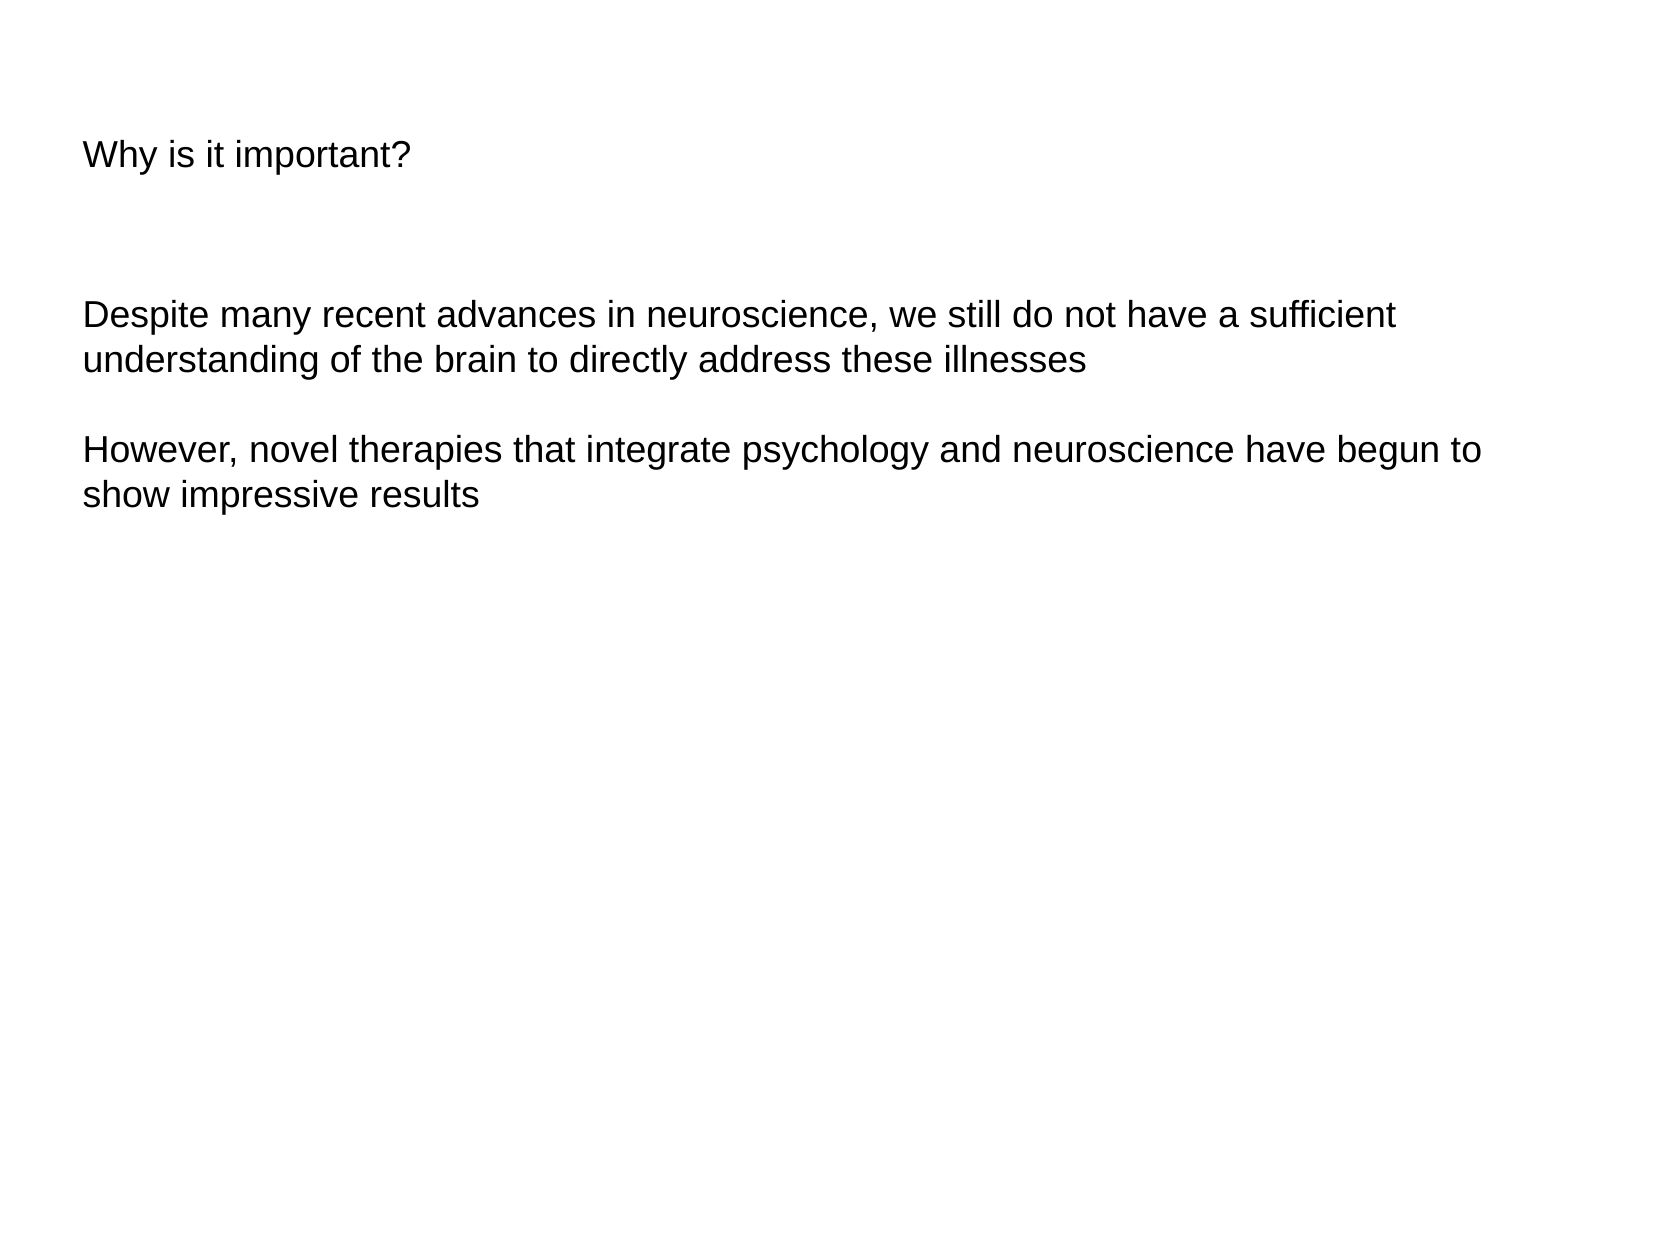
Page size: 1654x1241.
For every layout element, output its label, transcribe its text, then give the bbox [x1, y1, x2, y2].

title Why is it important? [82, 49, 1571, 257]
list Despite many recent advances in neuroscience, we still do not have a sufficient understanding of the brain to directly address these illnesses However, novel therapies that integrate psychology and neuroscience have begun to show impressive results [82, 290, 1571, 1010]
